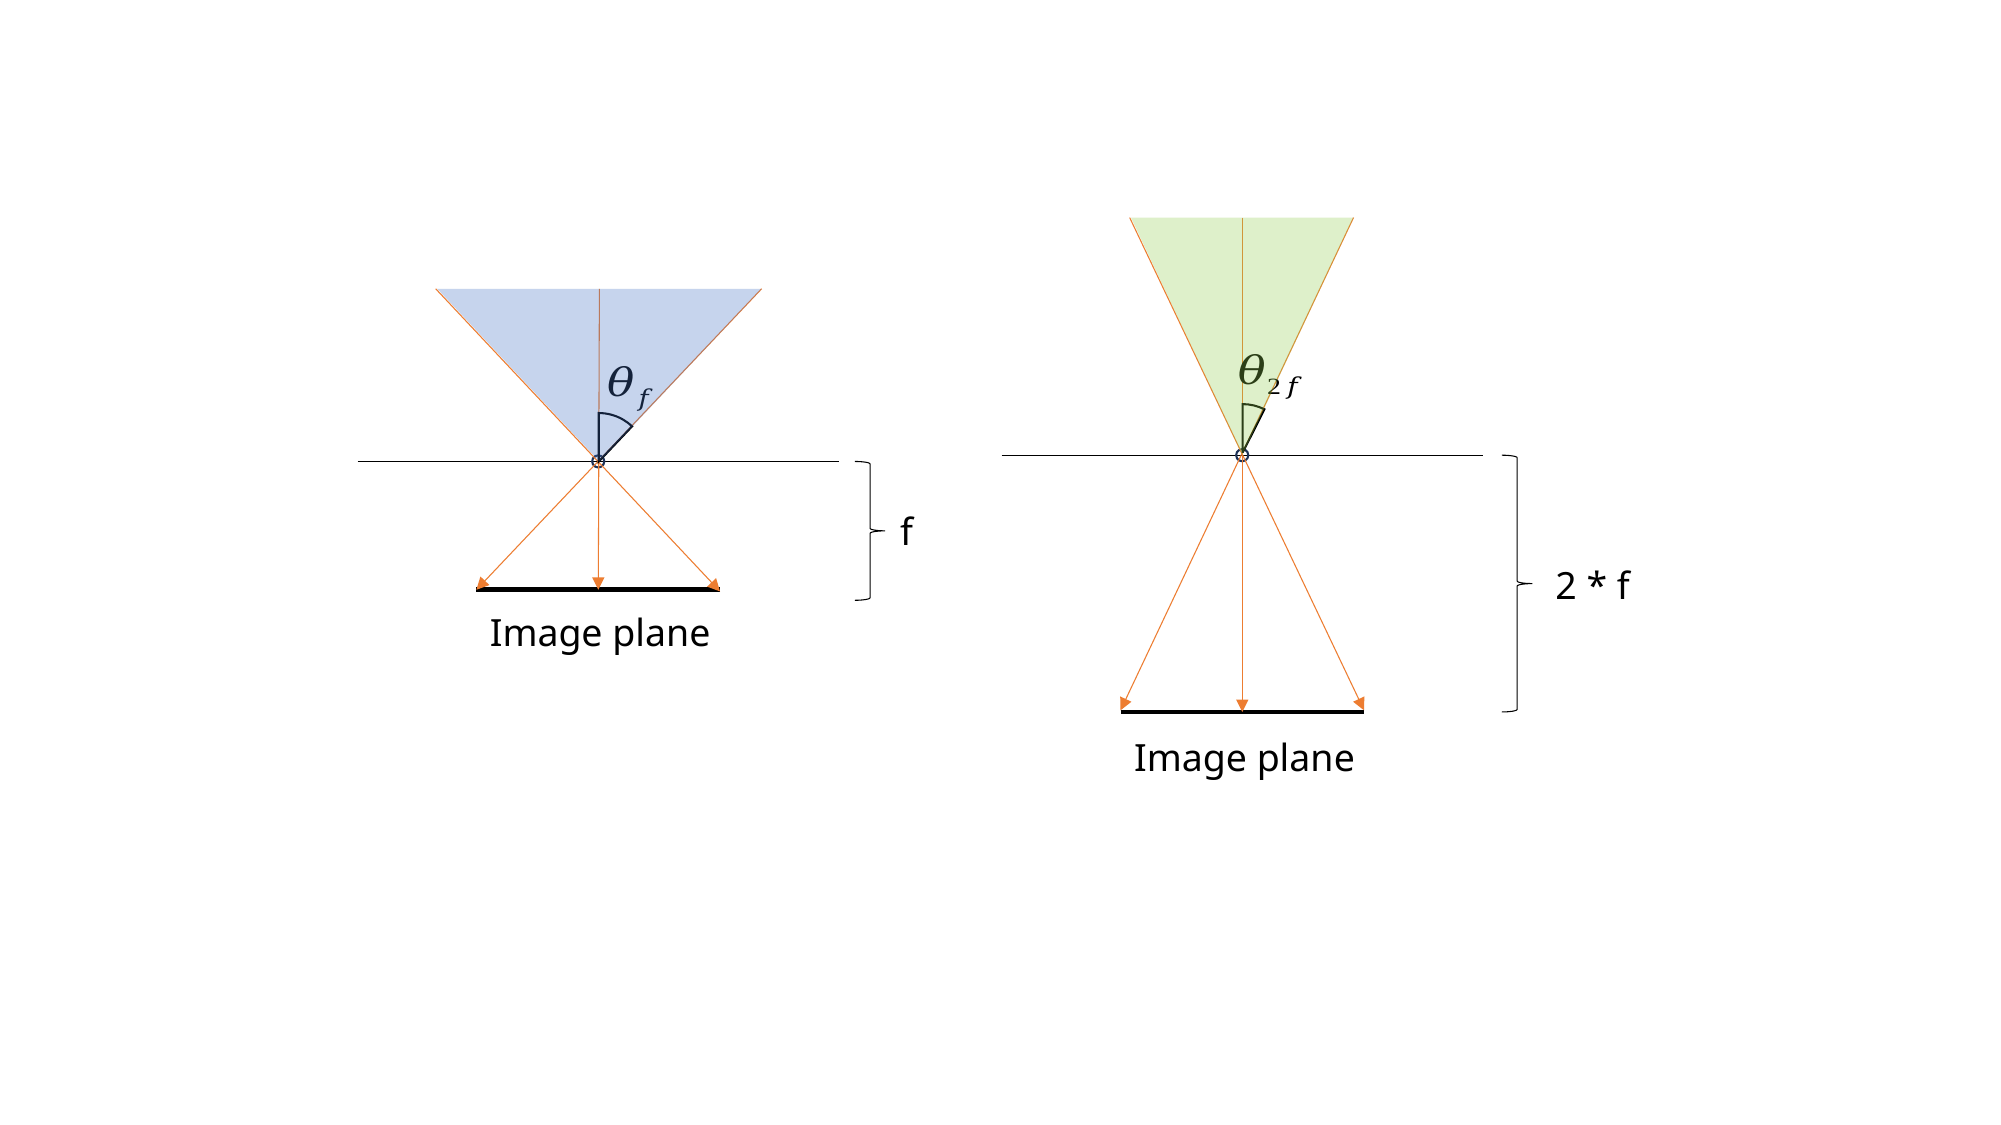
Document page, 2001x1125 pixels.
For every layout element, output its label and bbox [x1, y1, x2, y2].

text_box [357, 217, 1643, 788]
